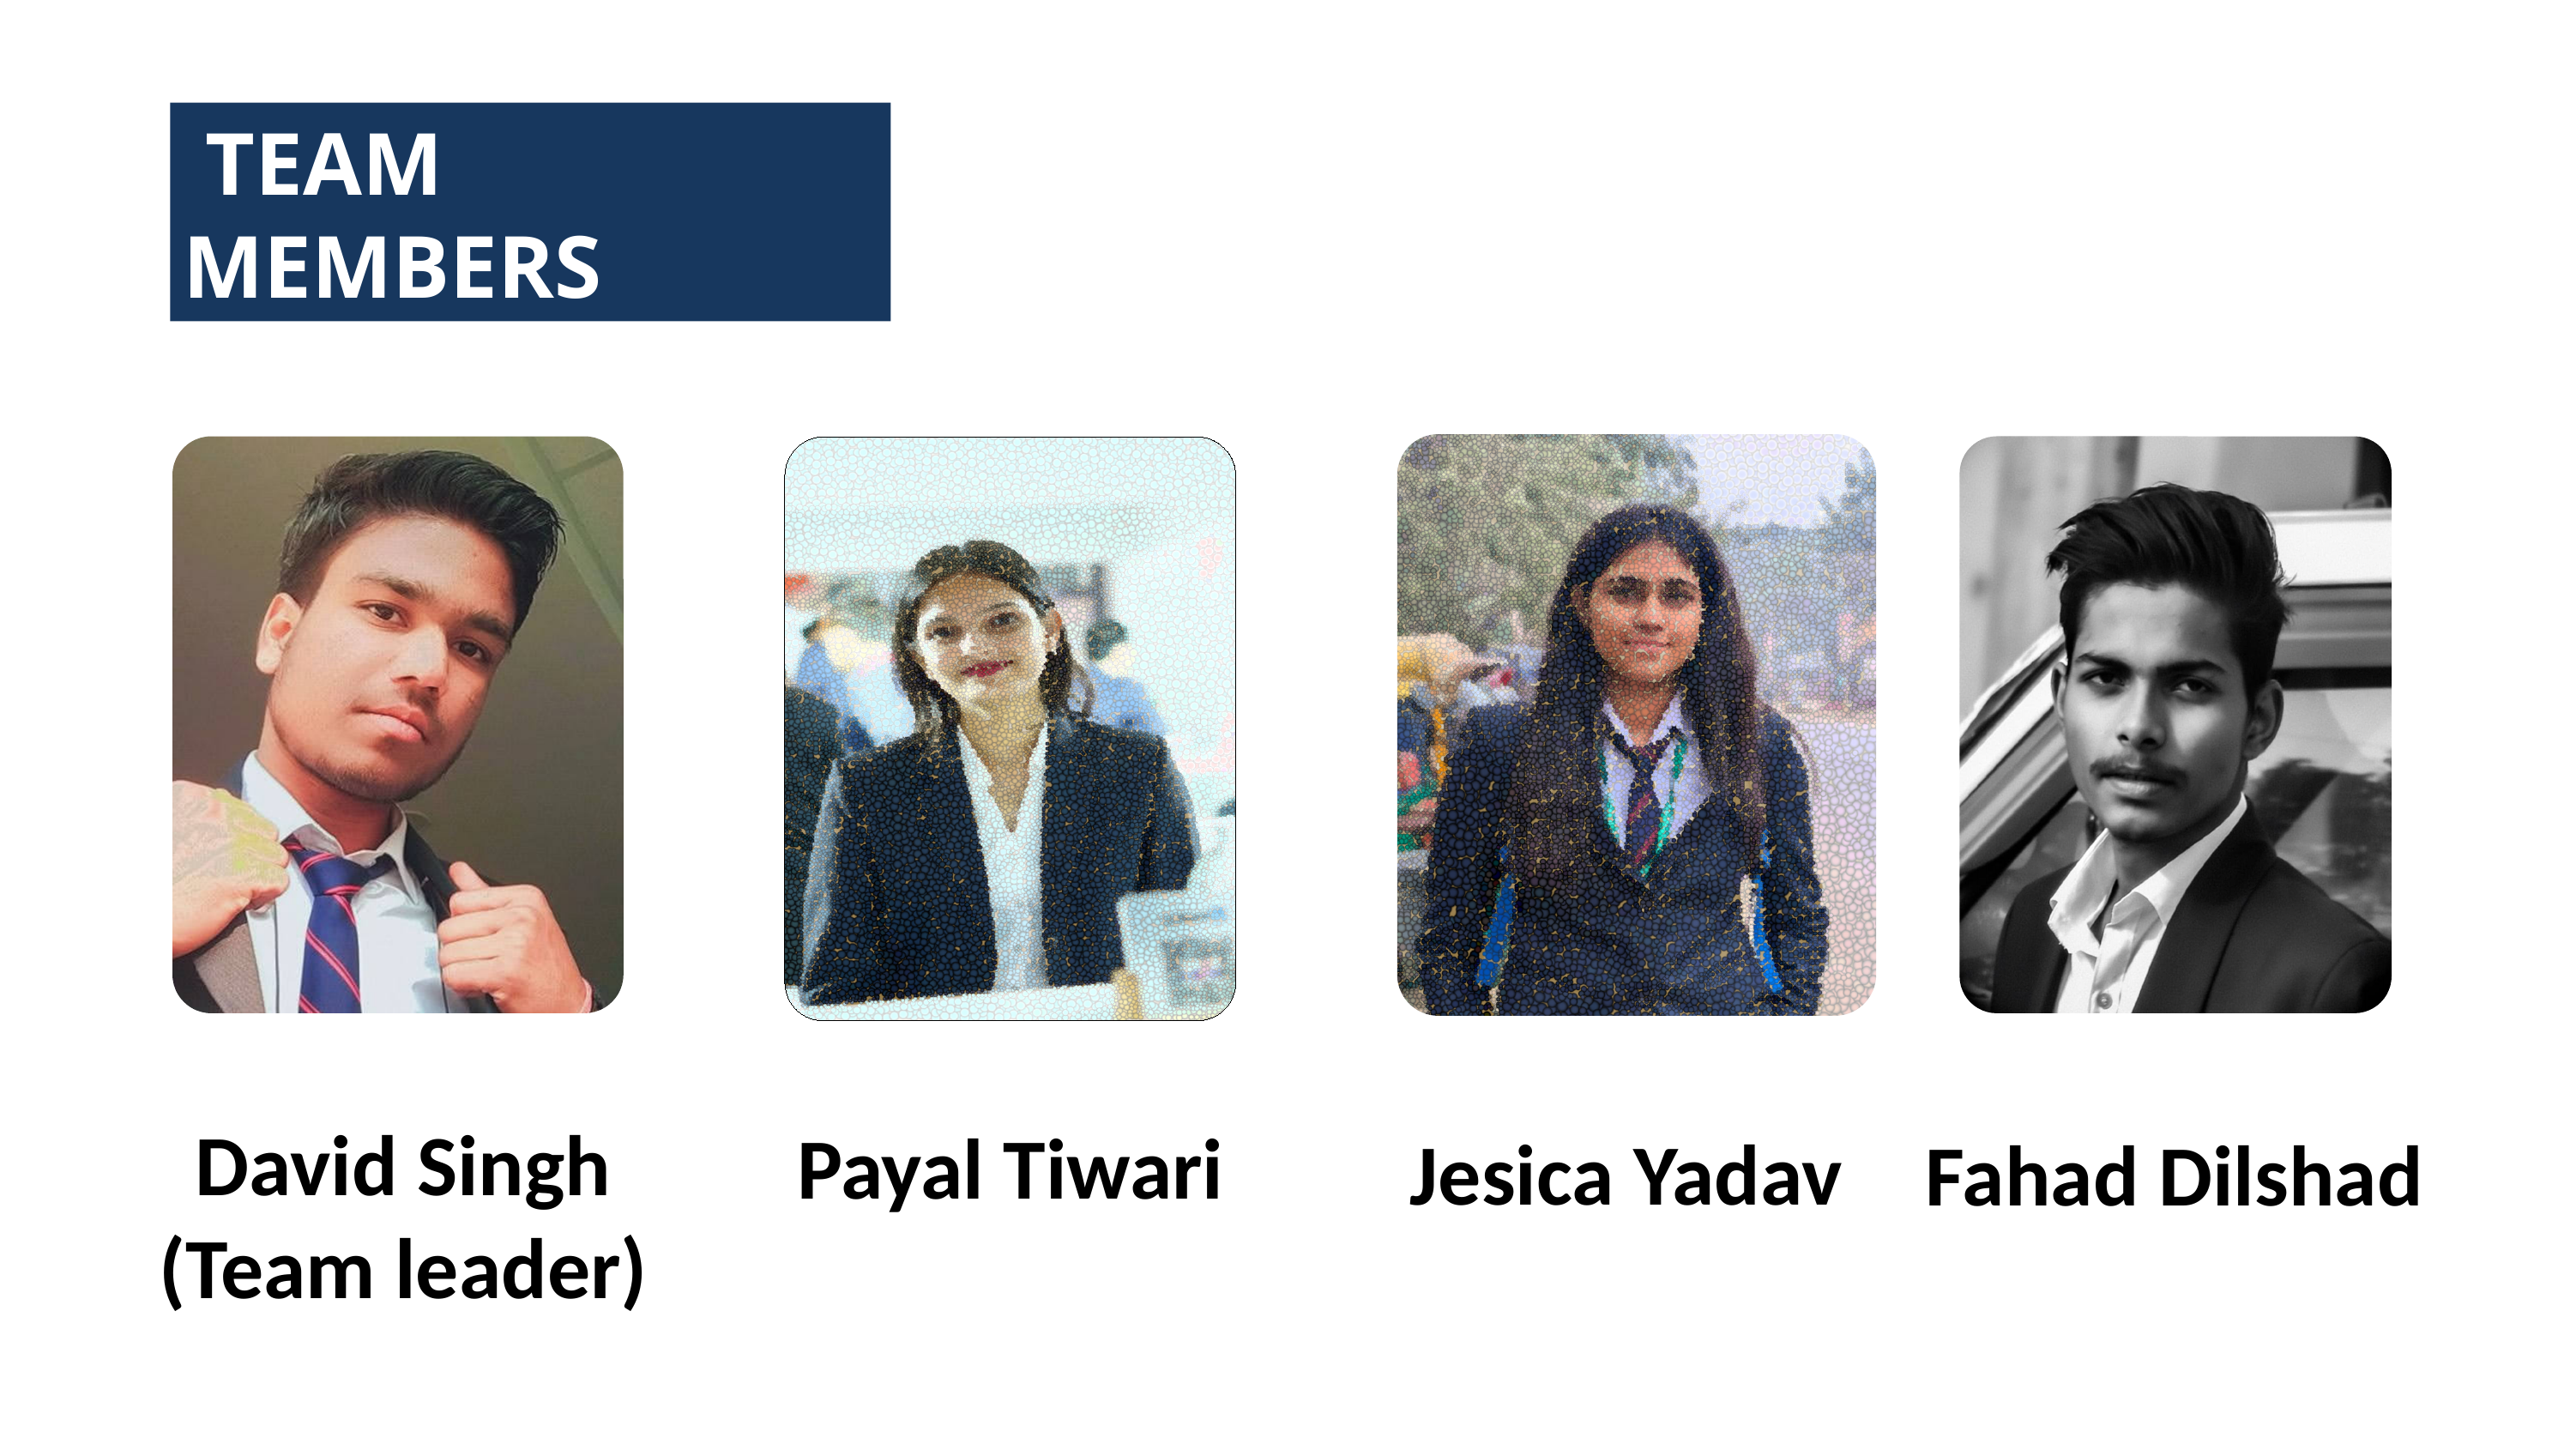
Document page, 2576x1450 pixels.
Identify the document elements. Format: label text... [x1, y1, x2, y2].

picture [172, 436, 624, 1014]
picture [1397, 433, 1877, 1017]
text_box Fahad Dilshad [1901, 1114, 2448, 1230]
text_box David Singh (Team leader) [130, 1103, 678, 1322]
text_box TEAM MEMBERS [170, 102, 891, 322]
picture [1959, 436, 2392, 1014]
text_box Jesica Yadav [1391, 1113, 1862, 1229]
picture [784, 436, 1236, 1021]
text_box Payal Tiwari [775, 1106, 1246, 1223]
